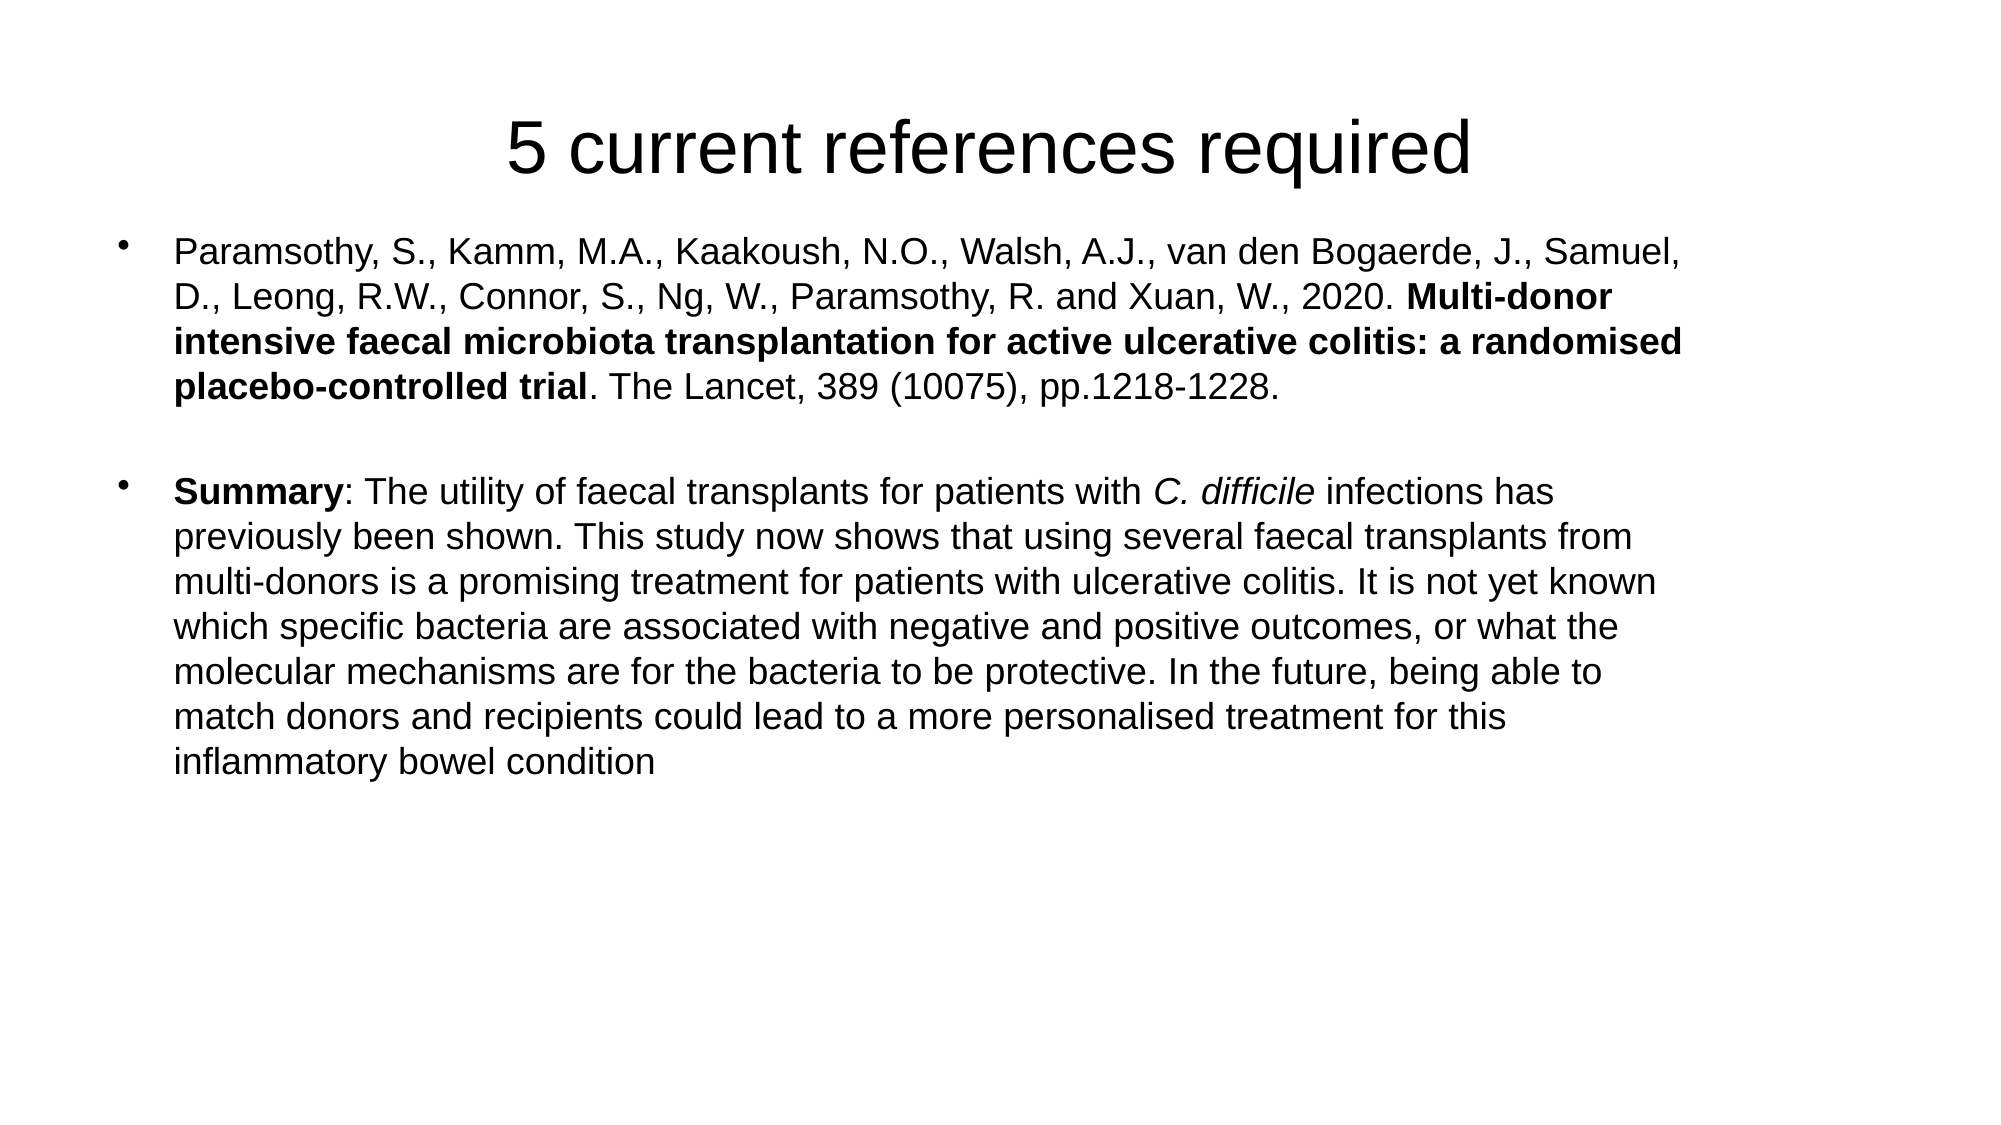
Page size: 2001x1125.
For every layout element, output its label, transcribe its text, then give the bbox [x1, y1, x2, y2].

title 5 current references required [314, 66, 1666, 219]
list Paramsothy, S., Kamm, M.A., Kaakoush, N.O., Walsh, A.J., van den Bogaerde, J., Samuel, D., Leong, R.W., Connor, S., Ng, W., Paramsothy, R. and Xuan, W., 2020. Multi-donor intensive faecal microbiota transplantation for active ulcerative colitis: a randomised placebo-controlled trial. The Lancet, 389 (10075), pp.1218-1228. Summary: The utility of faecal transplants for patients with C. difficile infections has previously been shown. This study now shows that using several faecal transplants from multi-donors is a promising treatment for patients with ulcerative colitis. It is not yet known which specific bacteria are associated with negative and positive outcomes, or what the molecular mechanisms are for the bacteria to be protective. In the future, being able to match donors and recipients could lead to a more personalised treatment for this inflammatory bowel condition [102, 219, 1721, 1036]
